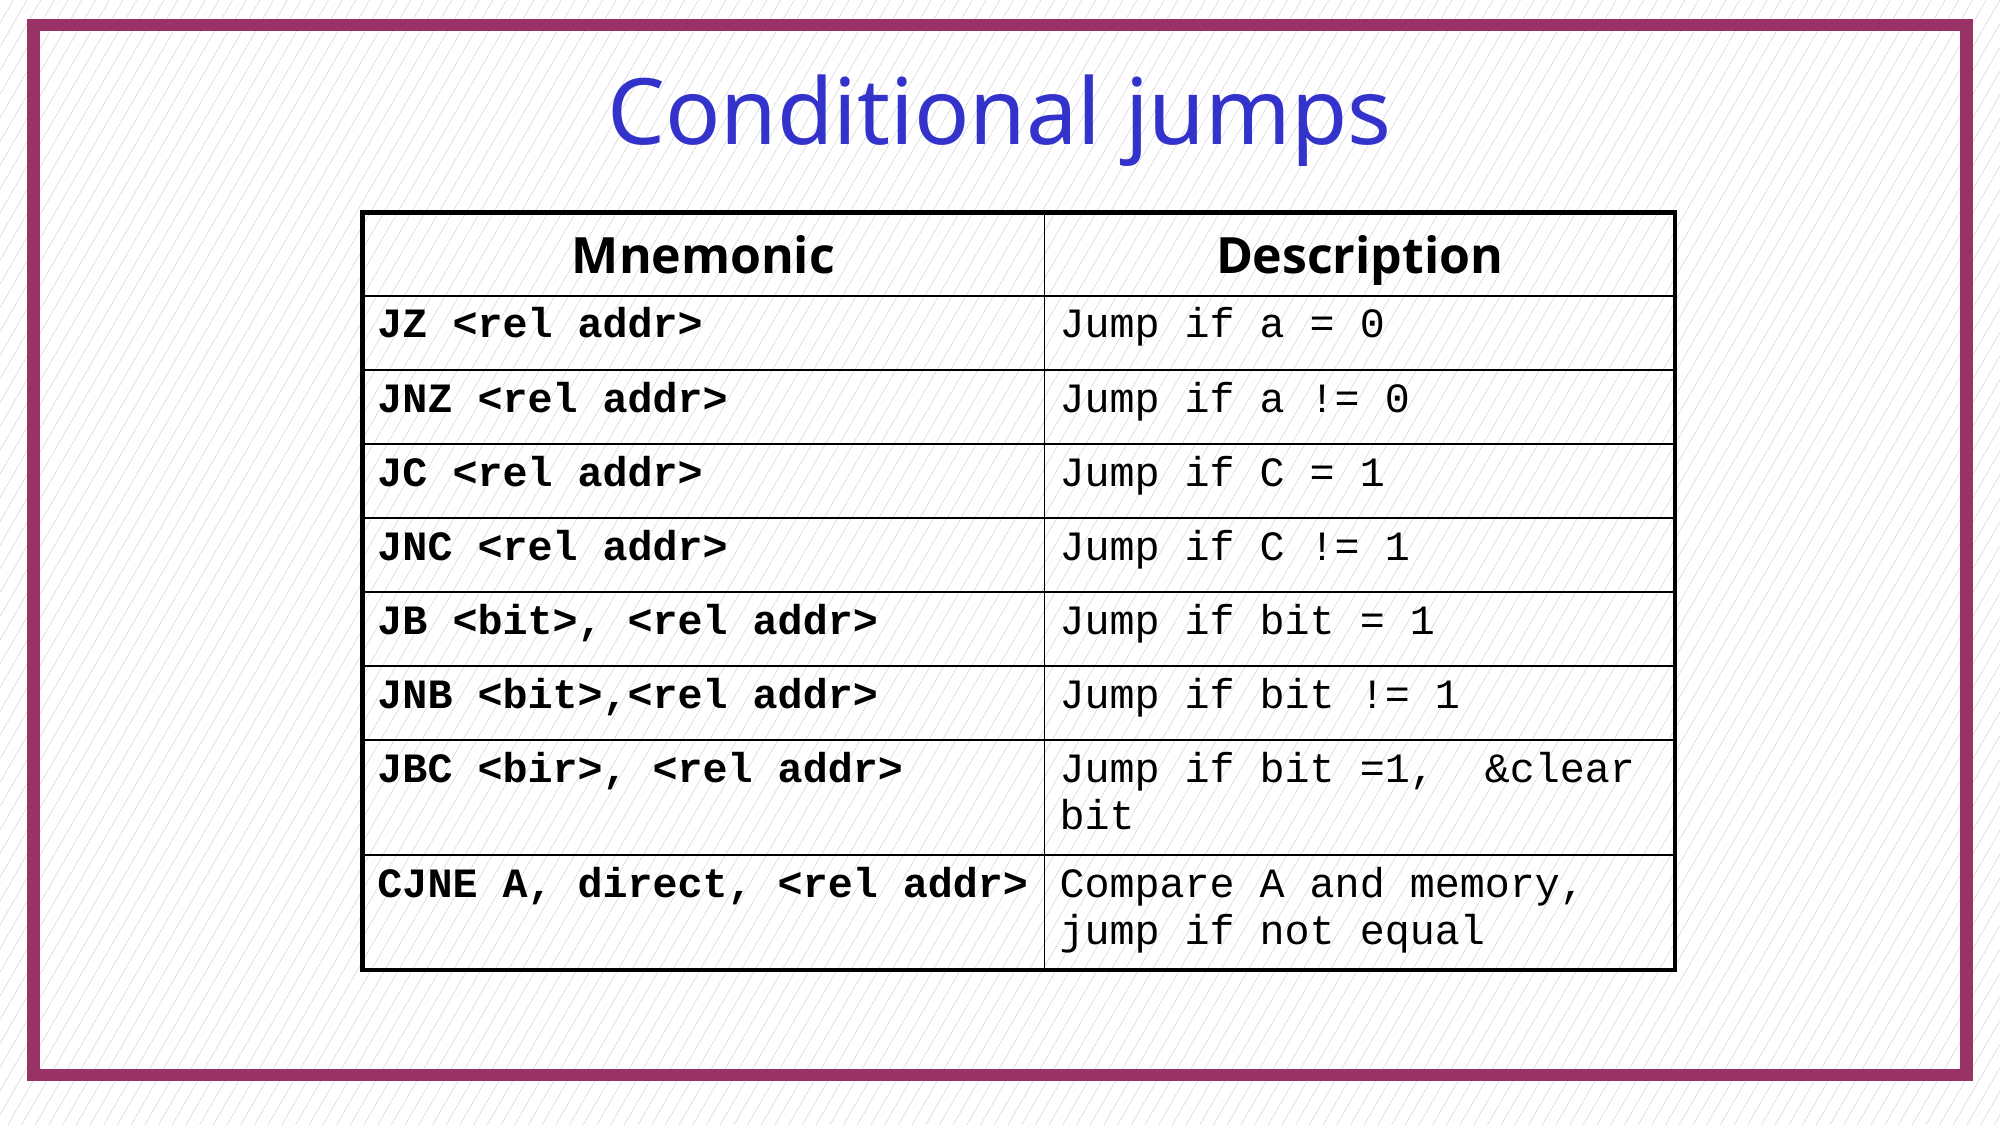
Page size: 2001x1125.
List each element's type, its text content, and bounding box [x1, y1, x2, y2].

table_cell Jump if bit != 1 [1045, 667, 1673, 739]
table_cell JBC <bir>, <rel addr> [365, 741, 1044, 854]
table_cell CJNE A, direct, <rel addr> [365, 856, 1044, 968]
table_cell Jump if a != 0 [1045, 371, 1673, 443]
table_header Description [1045, 215, 1673, 295]
table_cell JZ <rel addr> [365, 297, 1044, 369]
title Conditional jumps [99, 45, 1900, 233]
table_cell JB <bit>, <rel addr> [365, 593, 1044, 665]
table_cell Compare A and memory, jump if not equal [1045, 856, 1673, 968]
table_cell Jump if bit =1, &clear bit [1045, 741, 1673, 854]
table_cell JC <rel addr> [365, 445, 1044, 517]
table_header Mnemonic [365, 215, 1044, 295]
table_cell JNB <bit>,<rel addr> [365, 667, 1044, 739]
table_cell JNZ <rel addr> [365, 371, 1044, 443]
table_cell Jump if a = 0 [1045, 297, 1673, 369]
table_cell Jump if C != 1 [1045, 519, 1673, 591]
table_cell Jump if C = 1 [1045, 445, 1673, 517]
table_cell JNC <rel addr> [365, 519, 1044, 591]
table_cell Jump if bit = 1 [1045, 593, 1673, 665]
